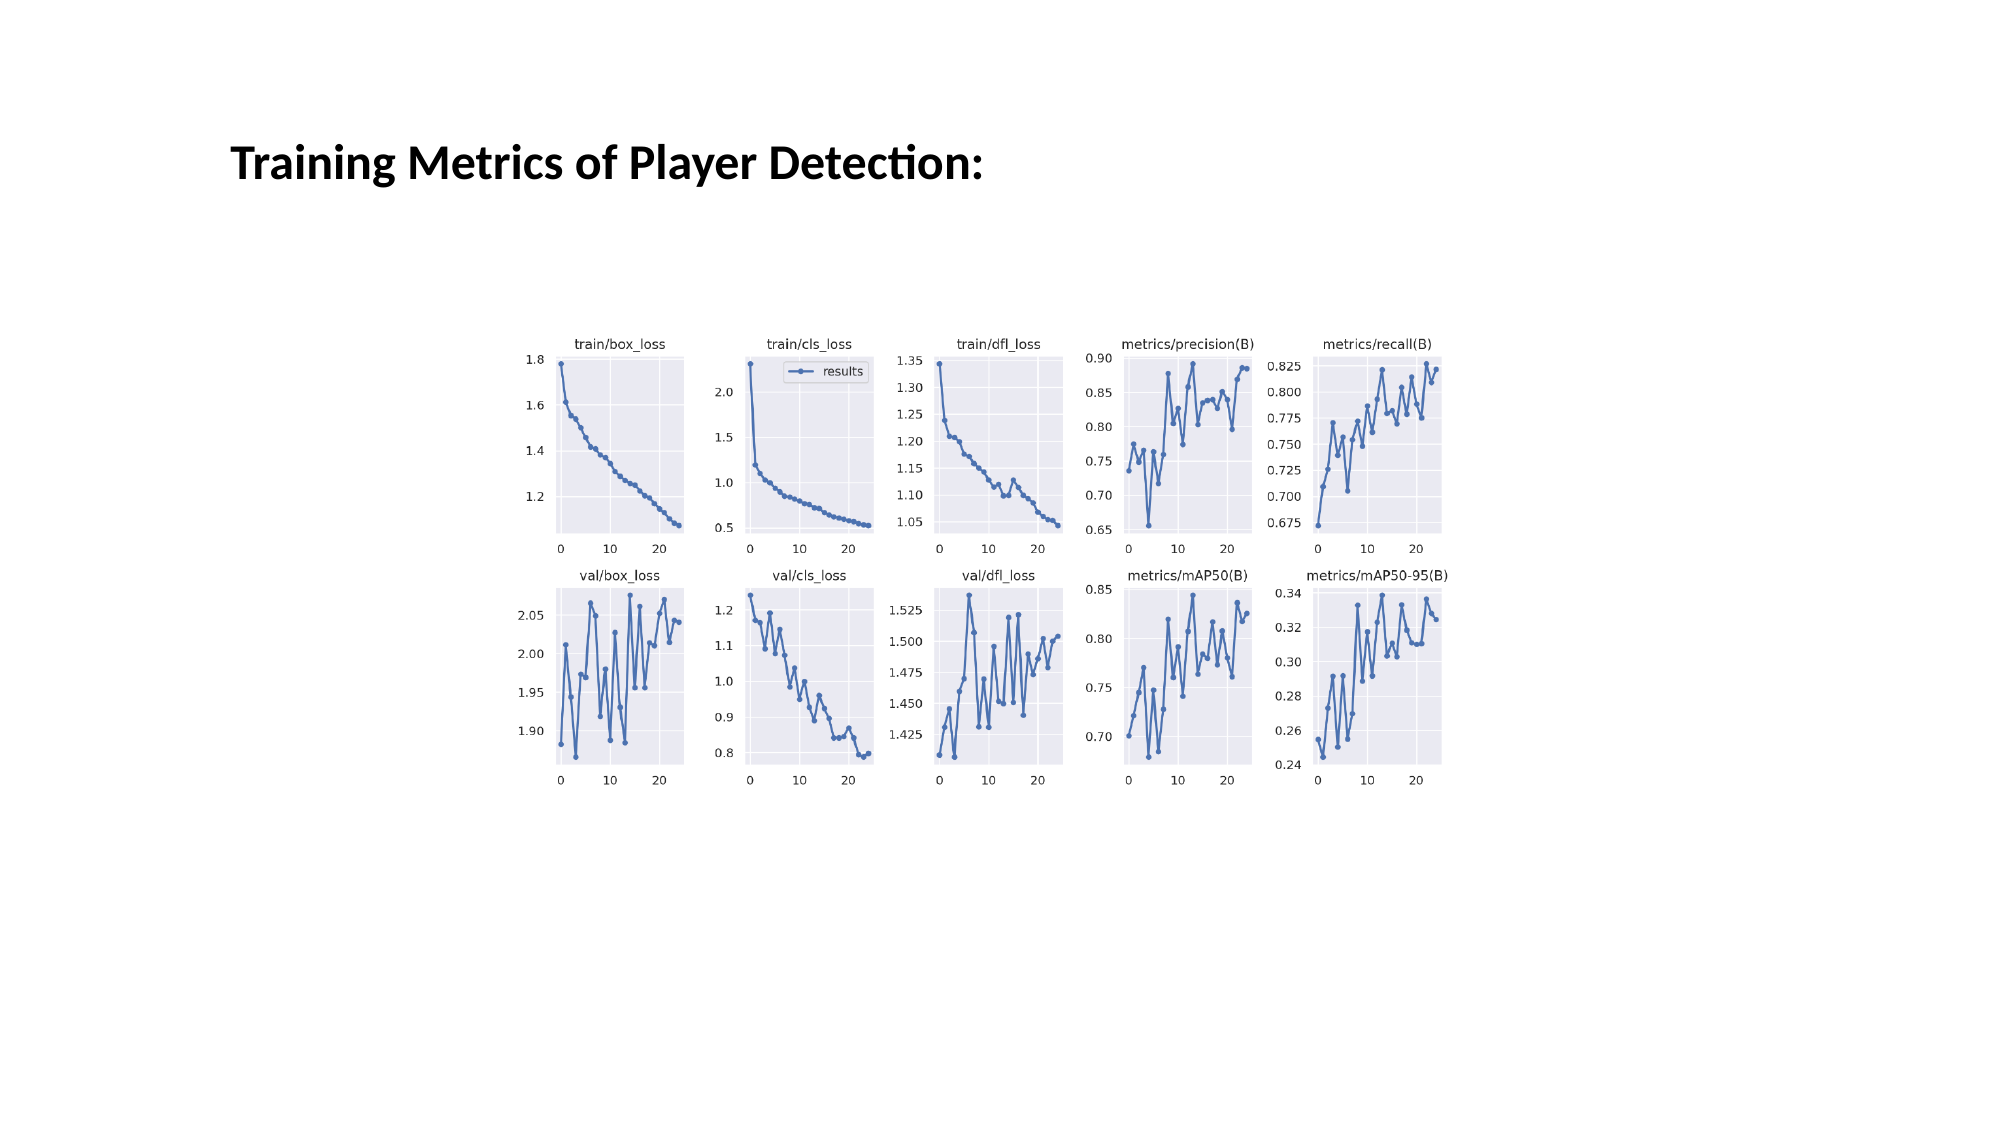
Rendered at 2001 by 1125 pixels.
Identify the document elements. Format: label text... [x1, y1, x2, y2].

text_box Training Metrics of Player Detection: [215, 122, 1019, 198]
picture [503, 324, 1456, 801]
